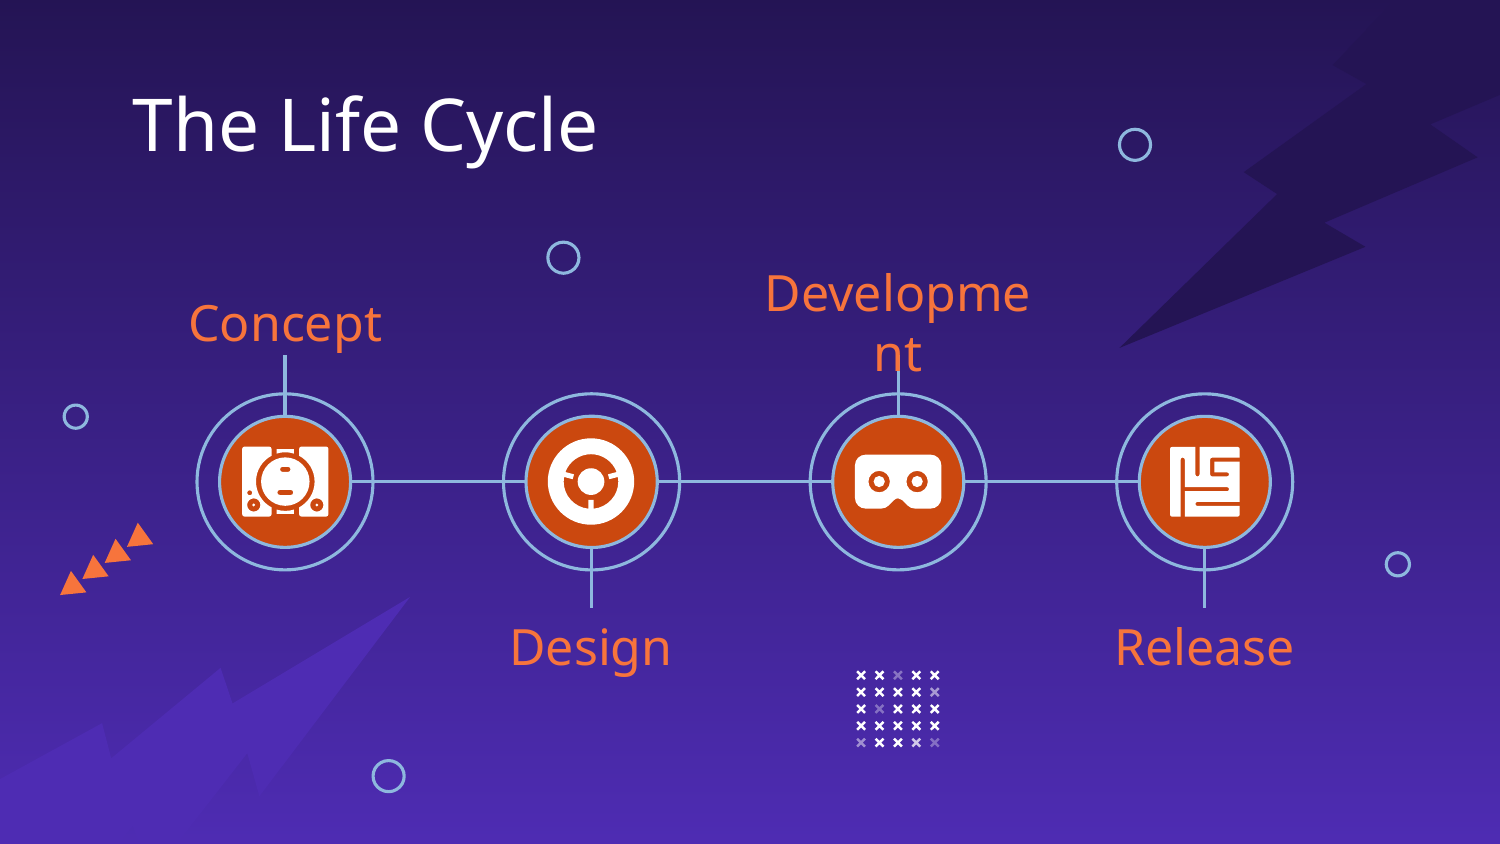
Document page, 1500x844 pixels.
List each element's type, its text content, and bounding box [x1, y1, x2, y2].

title The Life Cycle [117, 63, 1383, 127]
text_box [52, 129, 1410, 792]
